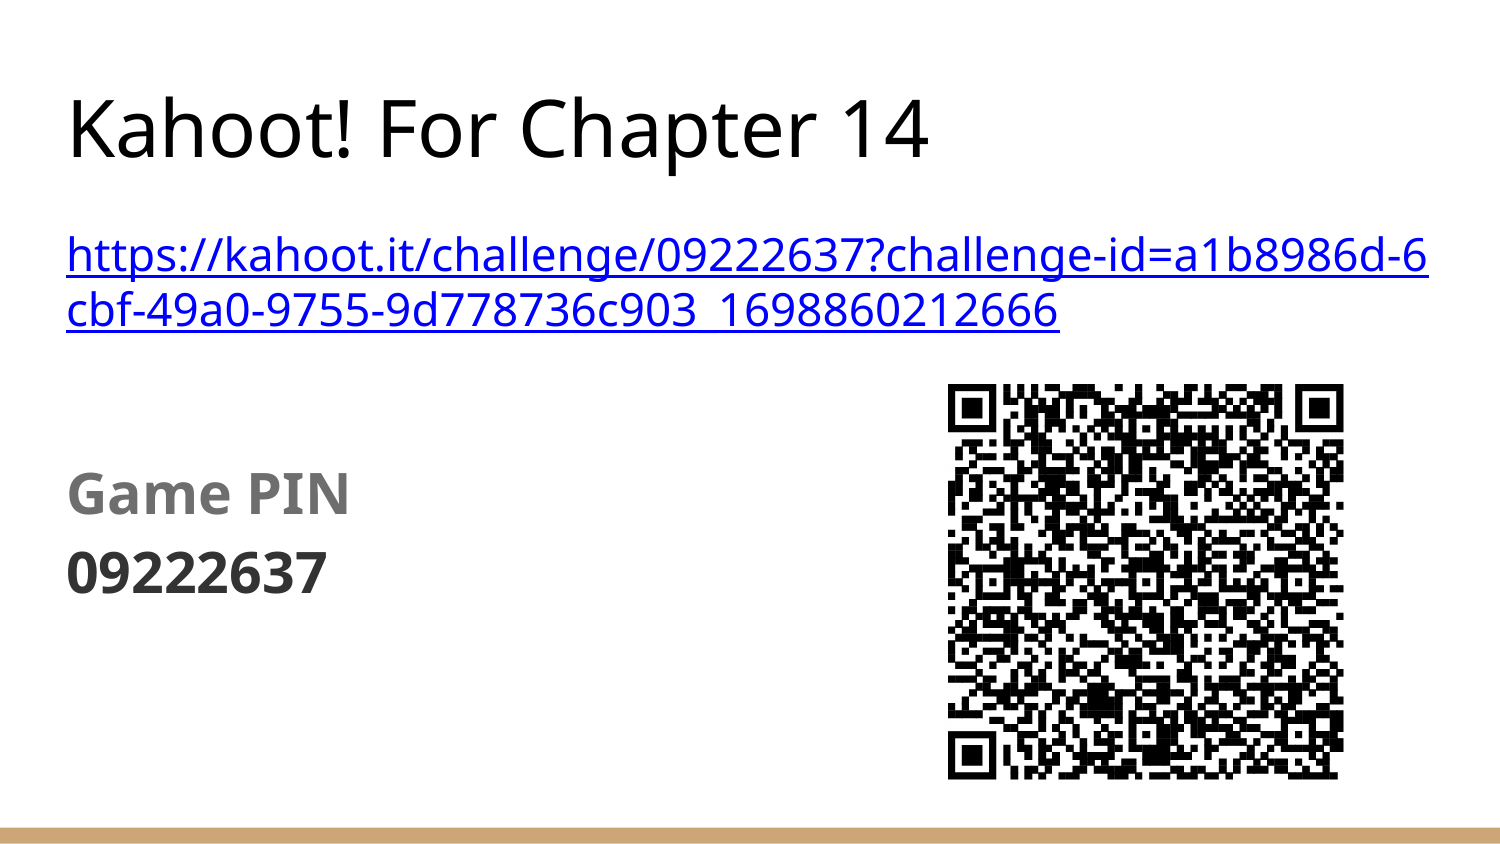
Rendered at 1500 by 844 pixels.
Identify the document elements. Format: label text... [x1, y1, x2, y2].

list https://kahoot.it/challenge/09222637?challenge-id=a1b8986d-6cbf-49a0-9755-9d778736c903_1698860212666 Game PIN 09222637 [51, 200, 1449, 752]
title Kahoot! For Chapter 14 [51, 51, 1449, 189]
picture [941, 377, 1350, 787]
